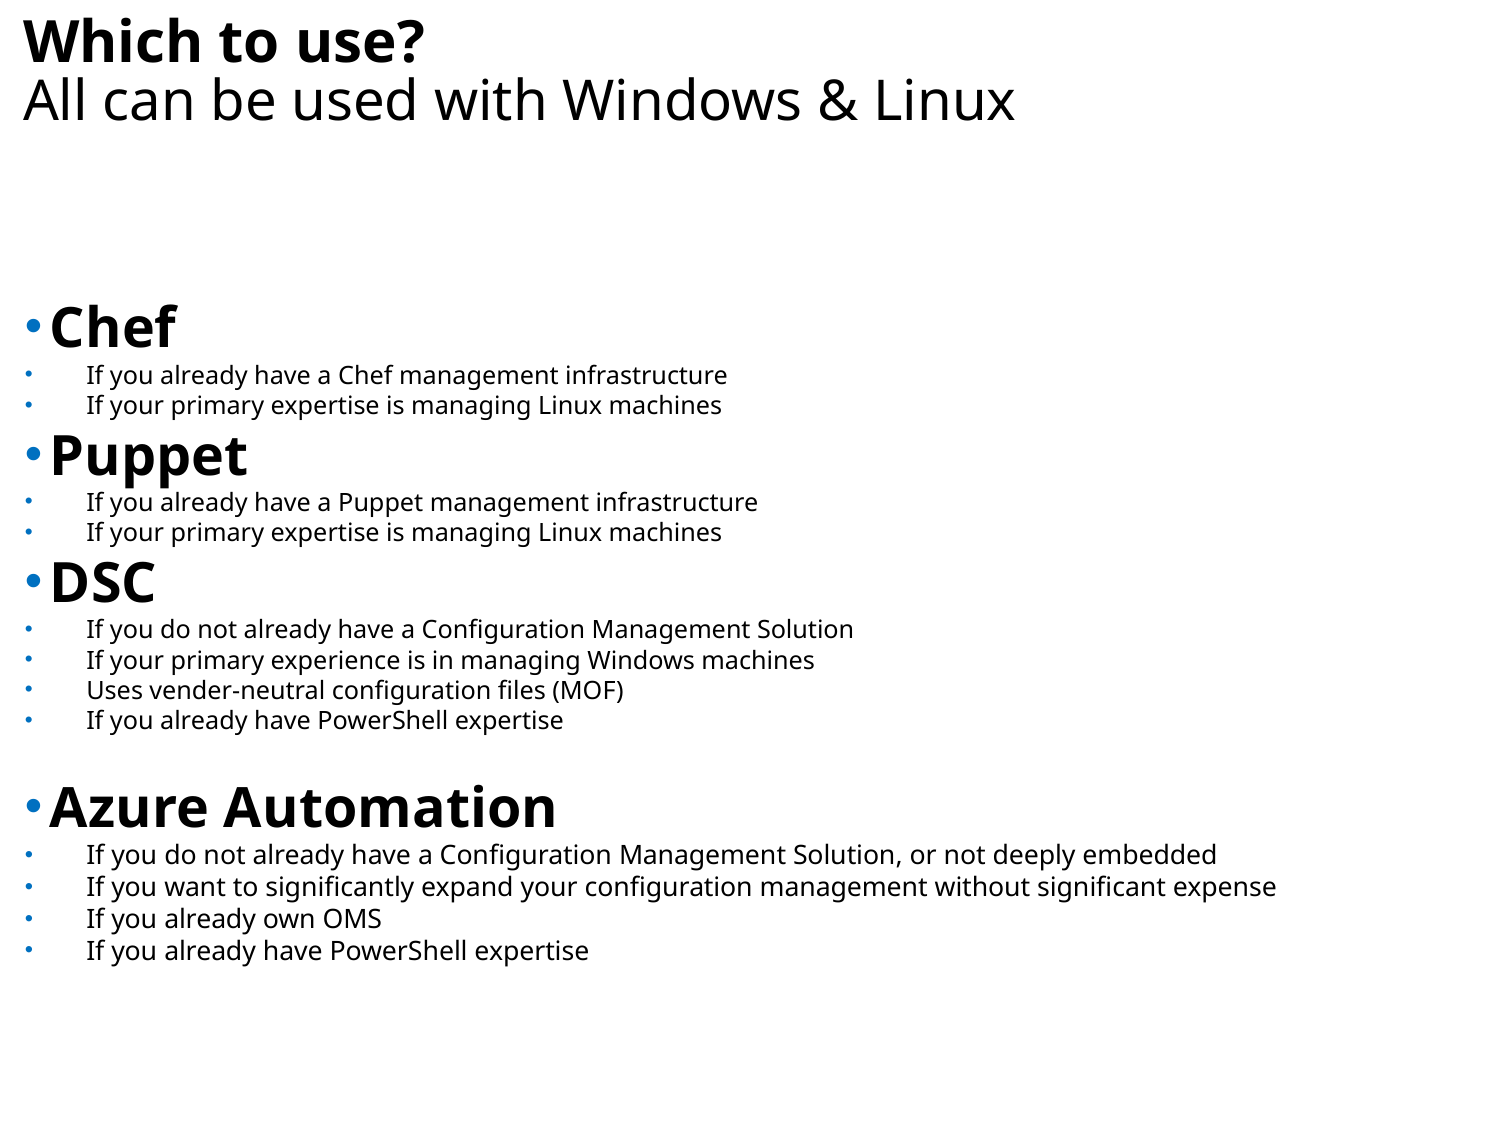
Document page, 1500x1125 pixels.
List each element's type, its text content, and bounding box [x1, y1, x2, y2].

list Chef If you already have a Chef management infrastructure If your primary expertise is managing Linux machines Puppet If you already have a Puppet management infrastructure If your primary expertise is managing Linux machines DSC If you do not already have a Configuration Management Solution If your primary experience is in managing Windows machines Uses vender-neutral configuration files (MOF) If you already have PowerShell expertise Azure Automation If you do not already have a Configuration Management Solution, or not deeply embedded If you want to significantly expand your configuration management without significant expense If you already own OMS If you already have PowerShell expertise [24, 291, 1475, 972]
title Which to use? All can be used with Windows & Linux [22, 0, 1472, 148]
